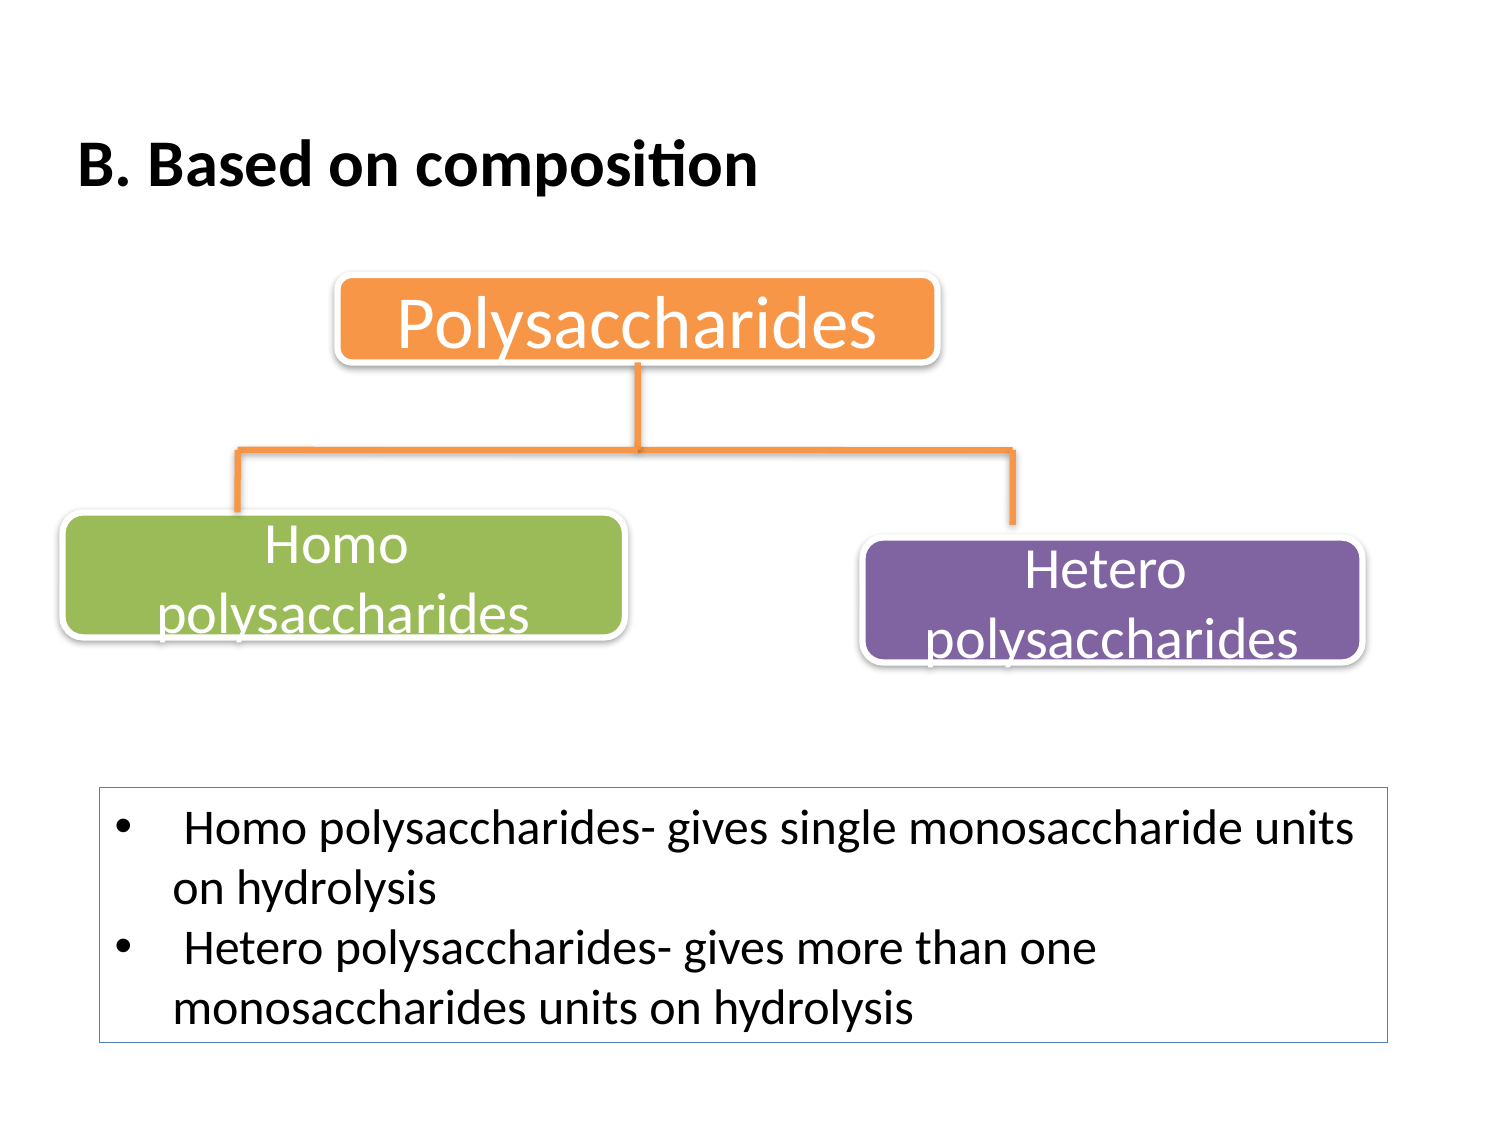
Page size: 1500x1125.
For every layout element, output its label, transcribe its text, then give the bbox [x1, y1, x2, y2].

list B. Based on composition [62, 112, 1413, 1088]
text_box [62, 274, 1363, 663]
text_box Homo polysaccharides- gives single monosaccharide units on hydrolysis Hetero polysaccharides- gives more than one monosaccharides units on hydrolysis [99, 787, 1388, 1043]
